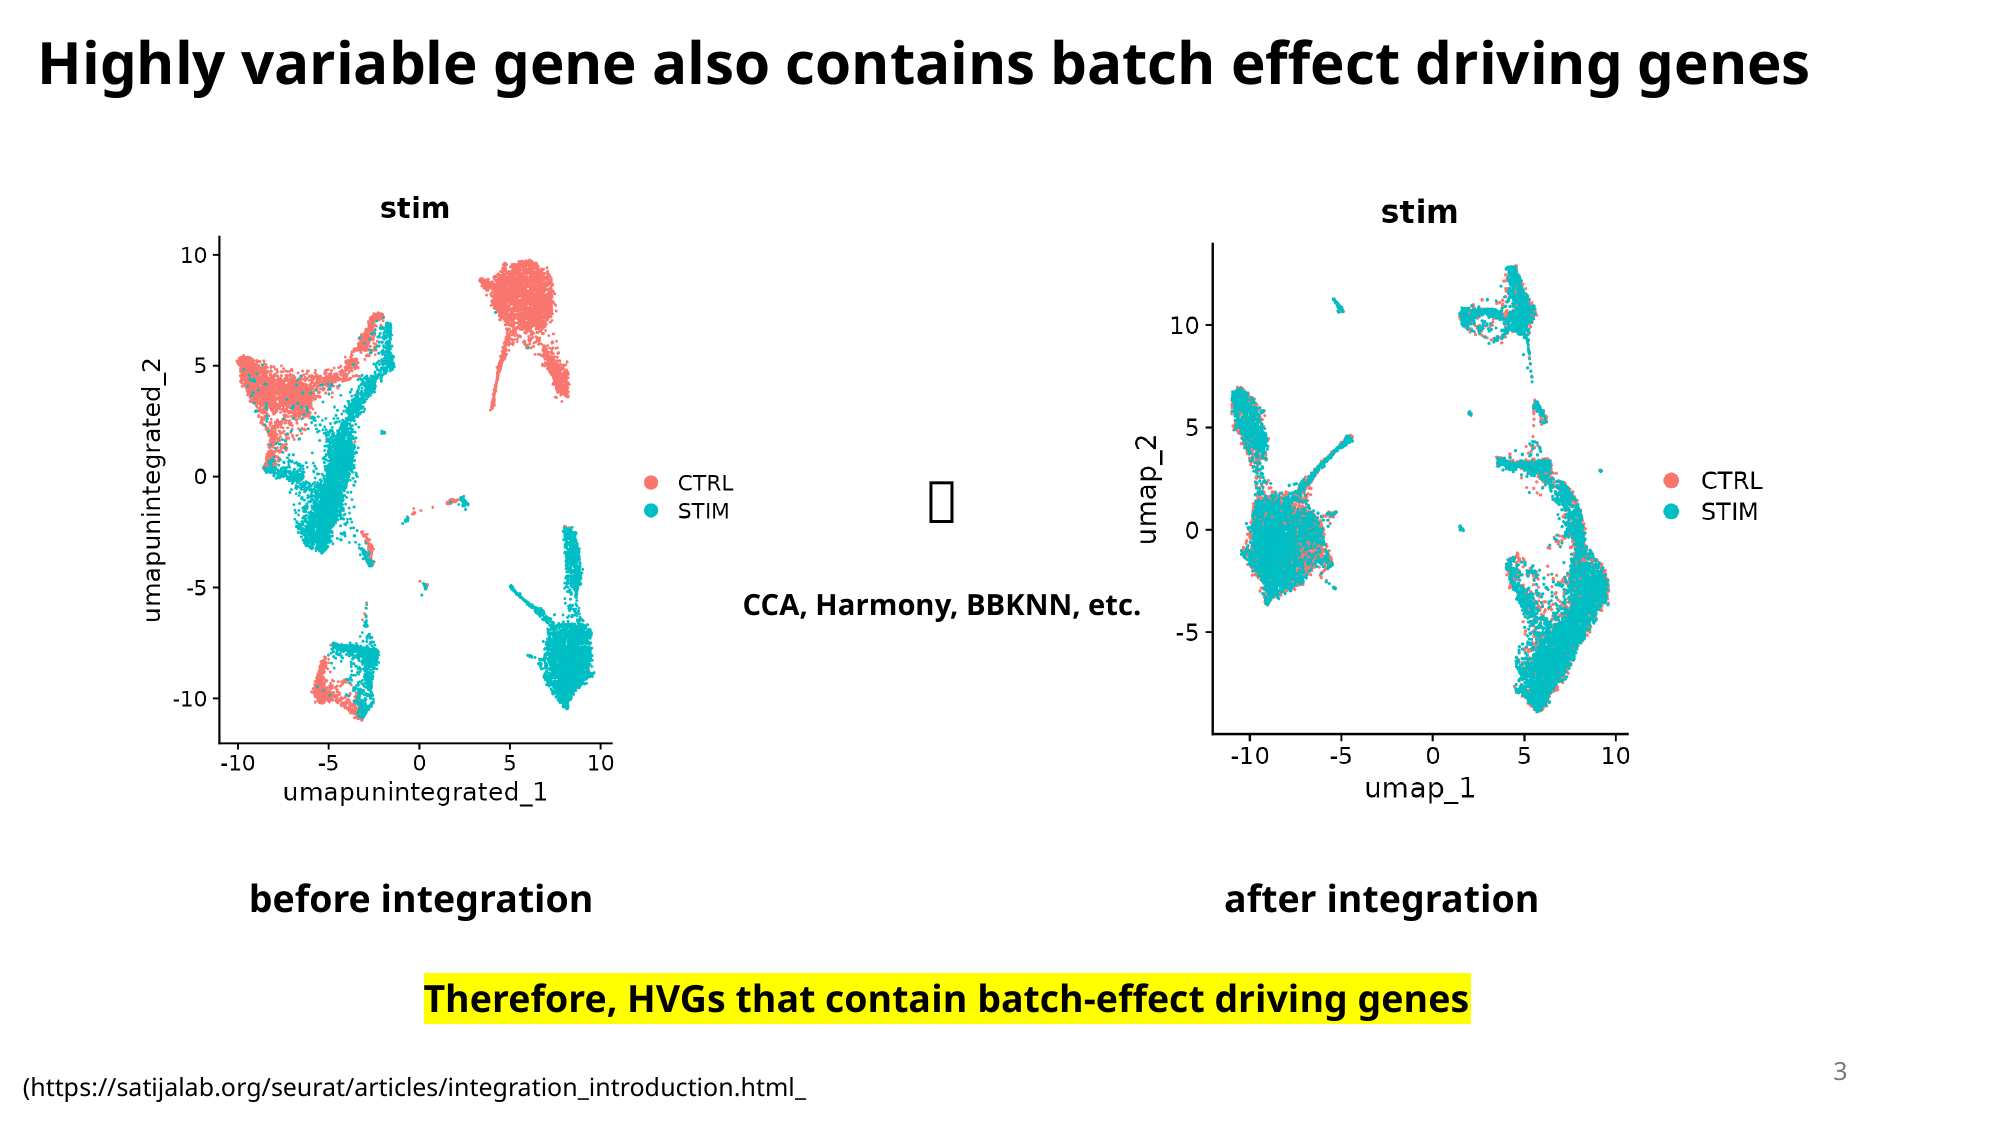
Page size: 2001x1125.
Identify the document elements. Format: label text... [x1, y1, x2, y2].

text_box Highly variable gene also contains batch effect driving genes [22, 18, 1862, 104]
slide_number 3 [1412, 1042, 1863, 1103]
text_box  [909, 457, 975, 543]
picture [1109, 173, 1780, 828]
text_box after integration [1209, 867, 1555, 927]
text_box Therefore, HVGs that contain batch-effect driving genes [408, 967, 1486, 1028]
text_box before integration [234, 867, 609, 927]
text_box (https://satijalab.org/seurat/articles/integration_introduction.html_ [8, 1064, 823, 1110]
picture [118, 173, 742, 828]
text_box CCA, Harmony, BBKNN, etc. [742, 579, 1109, 629]
